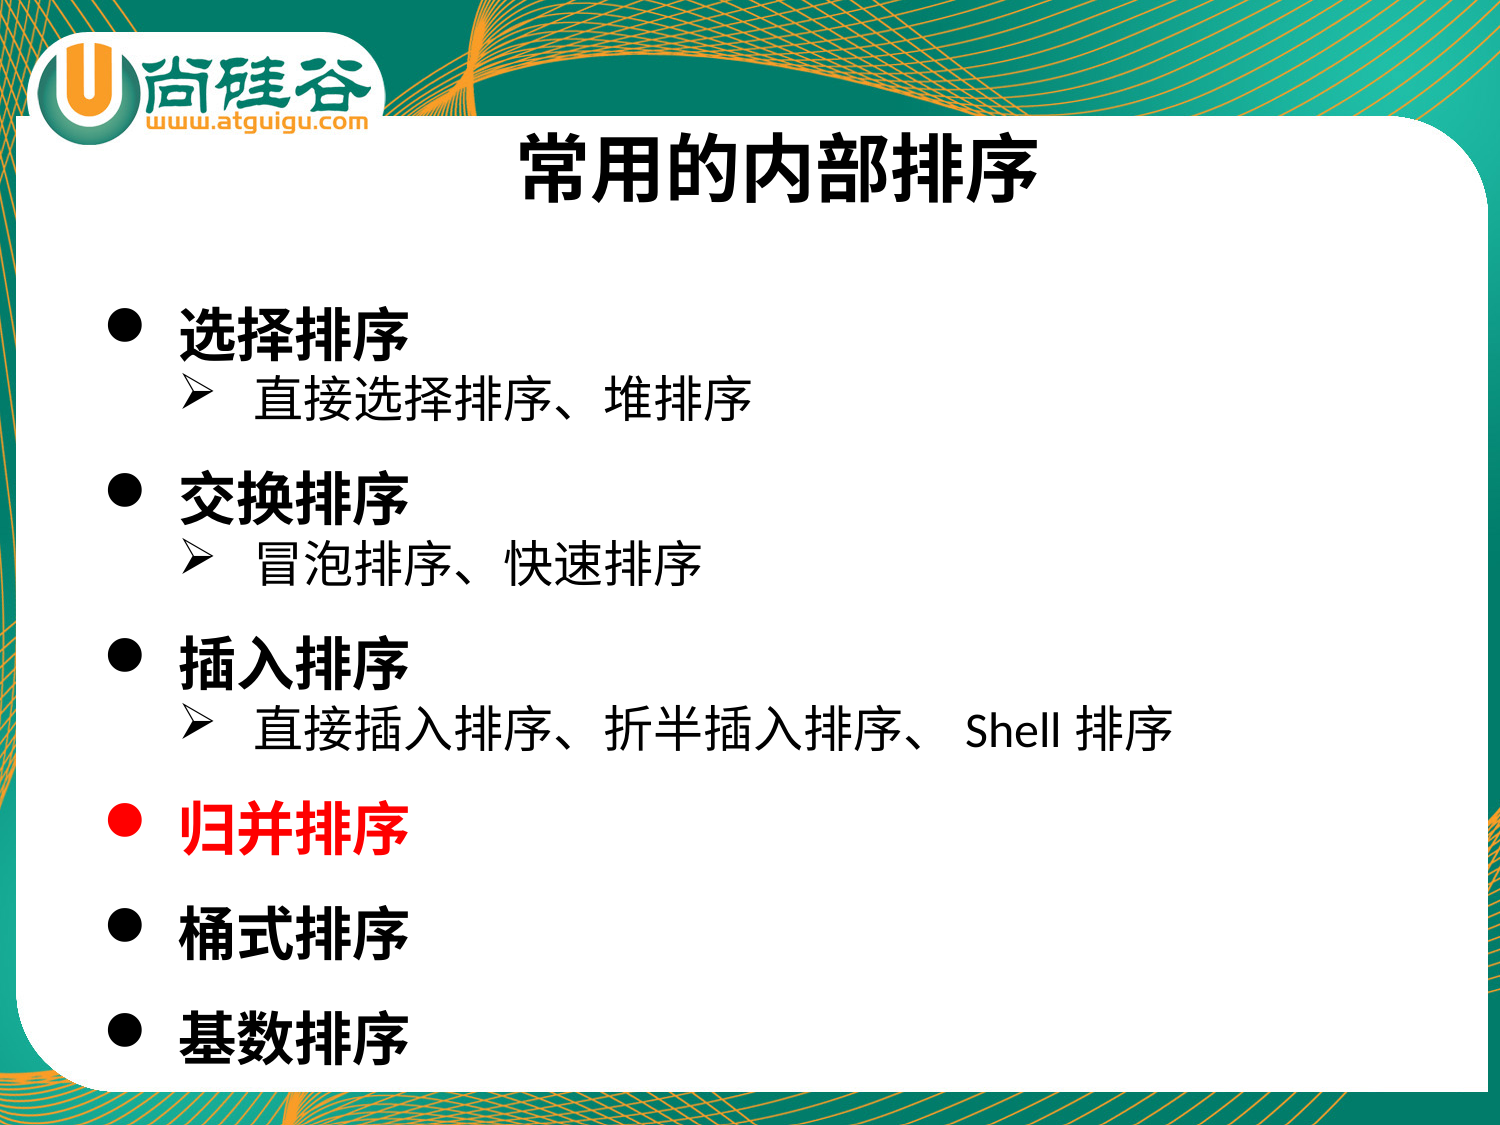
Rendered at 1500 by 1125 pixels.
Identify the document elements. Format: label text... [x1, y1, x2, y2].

text_box 选择排序 直接选择排序、堆排序 交换排序 冒泡排序、快速排序 插入排序 直接插入排序、折半插入排序、Shell排序 归并排序 桶式排序 基数排序 [88, 255, 1467, 1080]
title 常用的内部排序 [488, 101, 1067, 232]
picture [0, 0, 1500, 1125]
